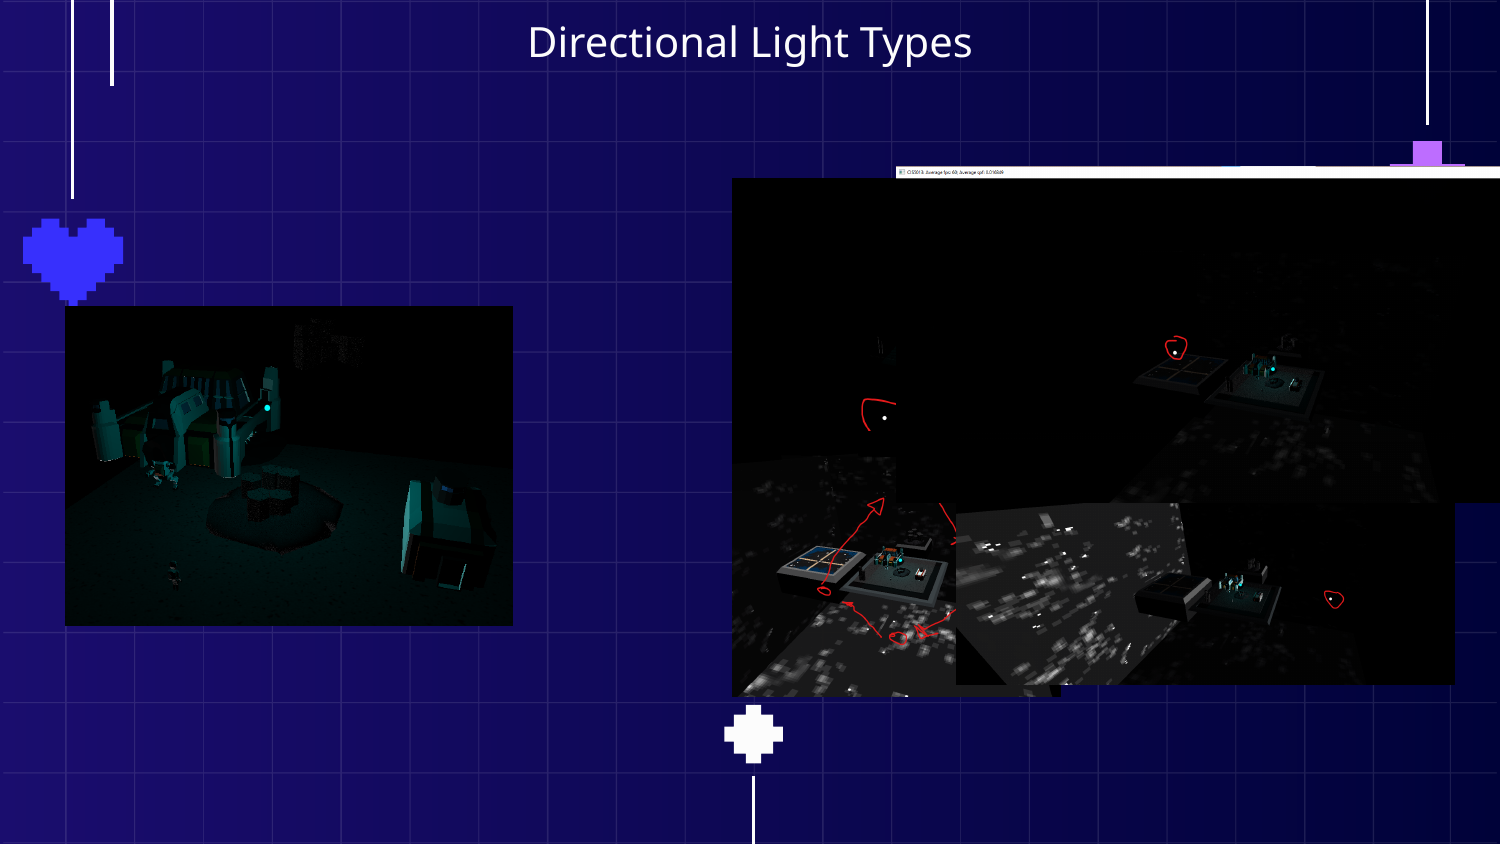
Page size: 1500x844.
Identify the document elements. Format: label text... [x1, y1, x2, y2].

picture [0, 0, 1500, 844]
title Directional Light Types [116, 0, 1383, 86]
text_box [724, 705, 783, 764]
